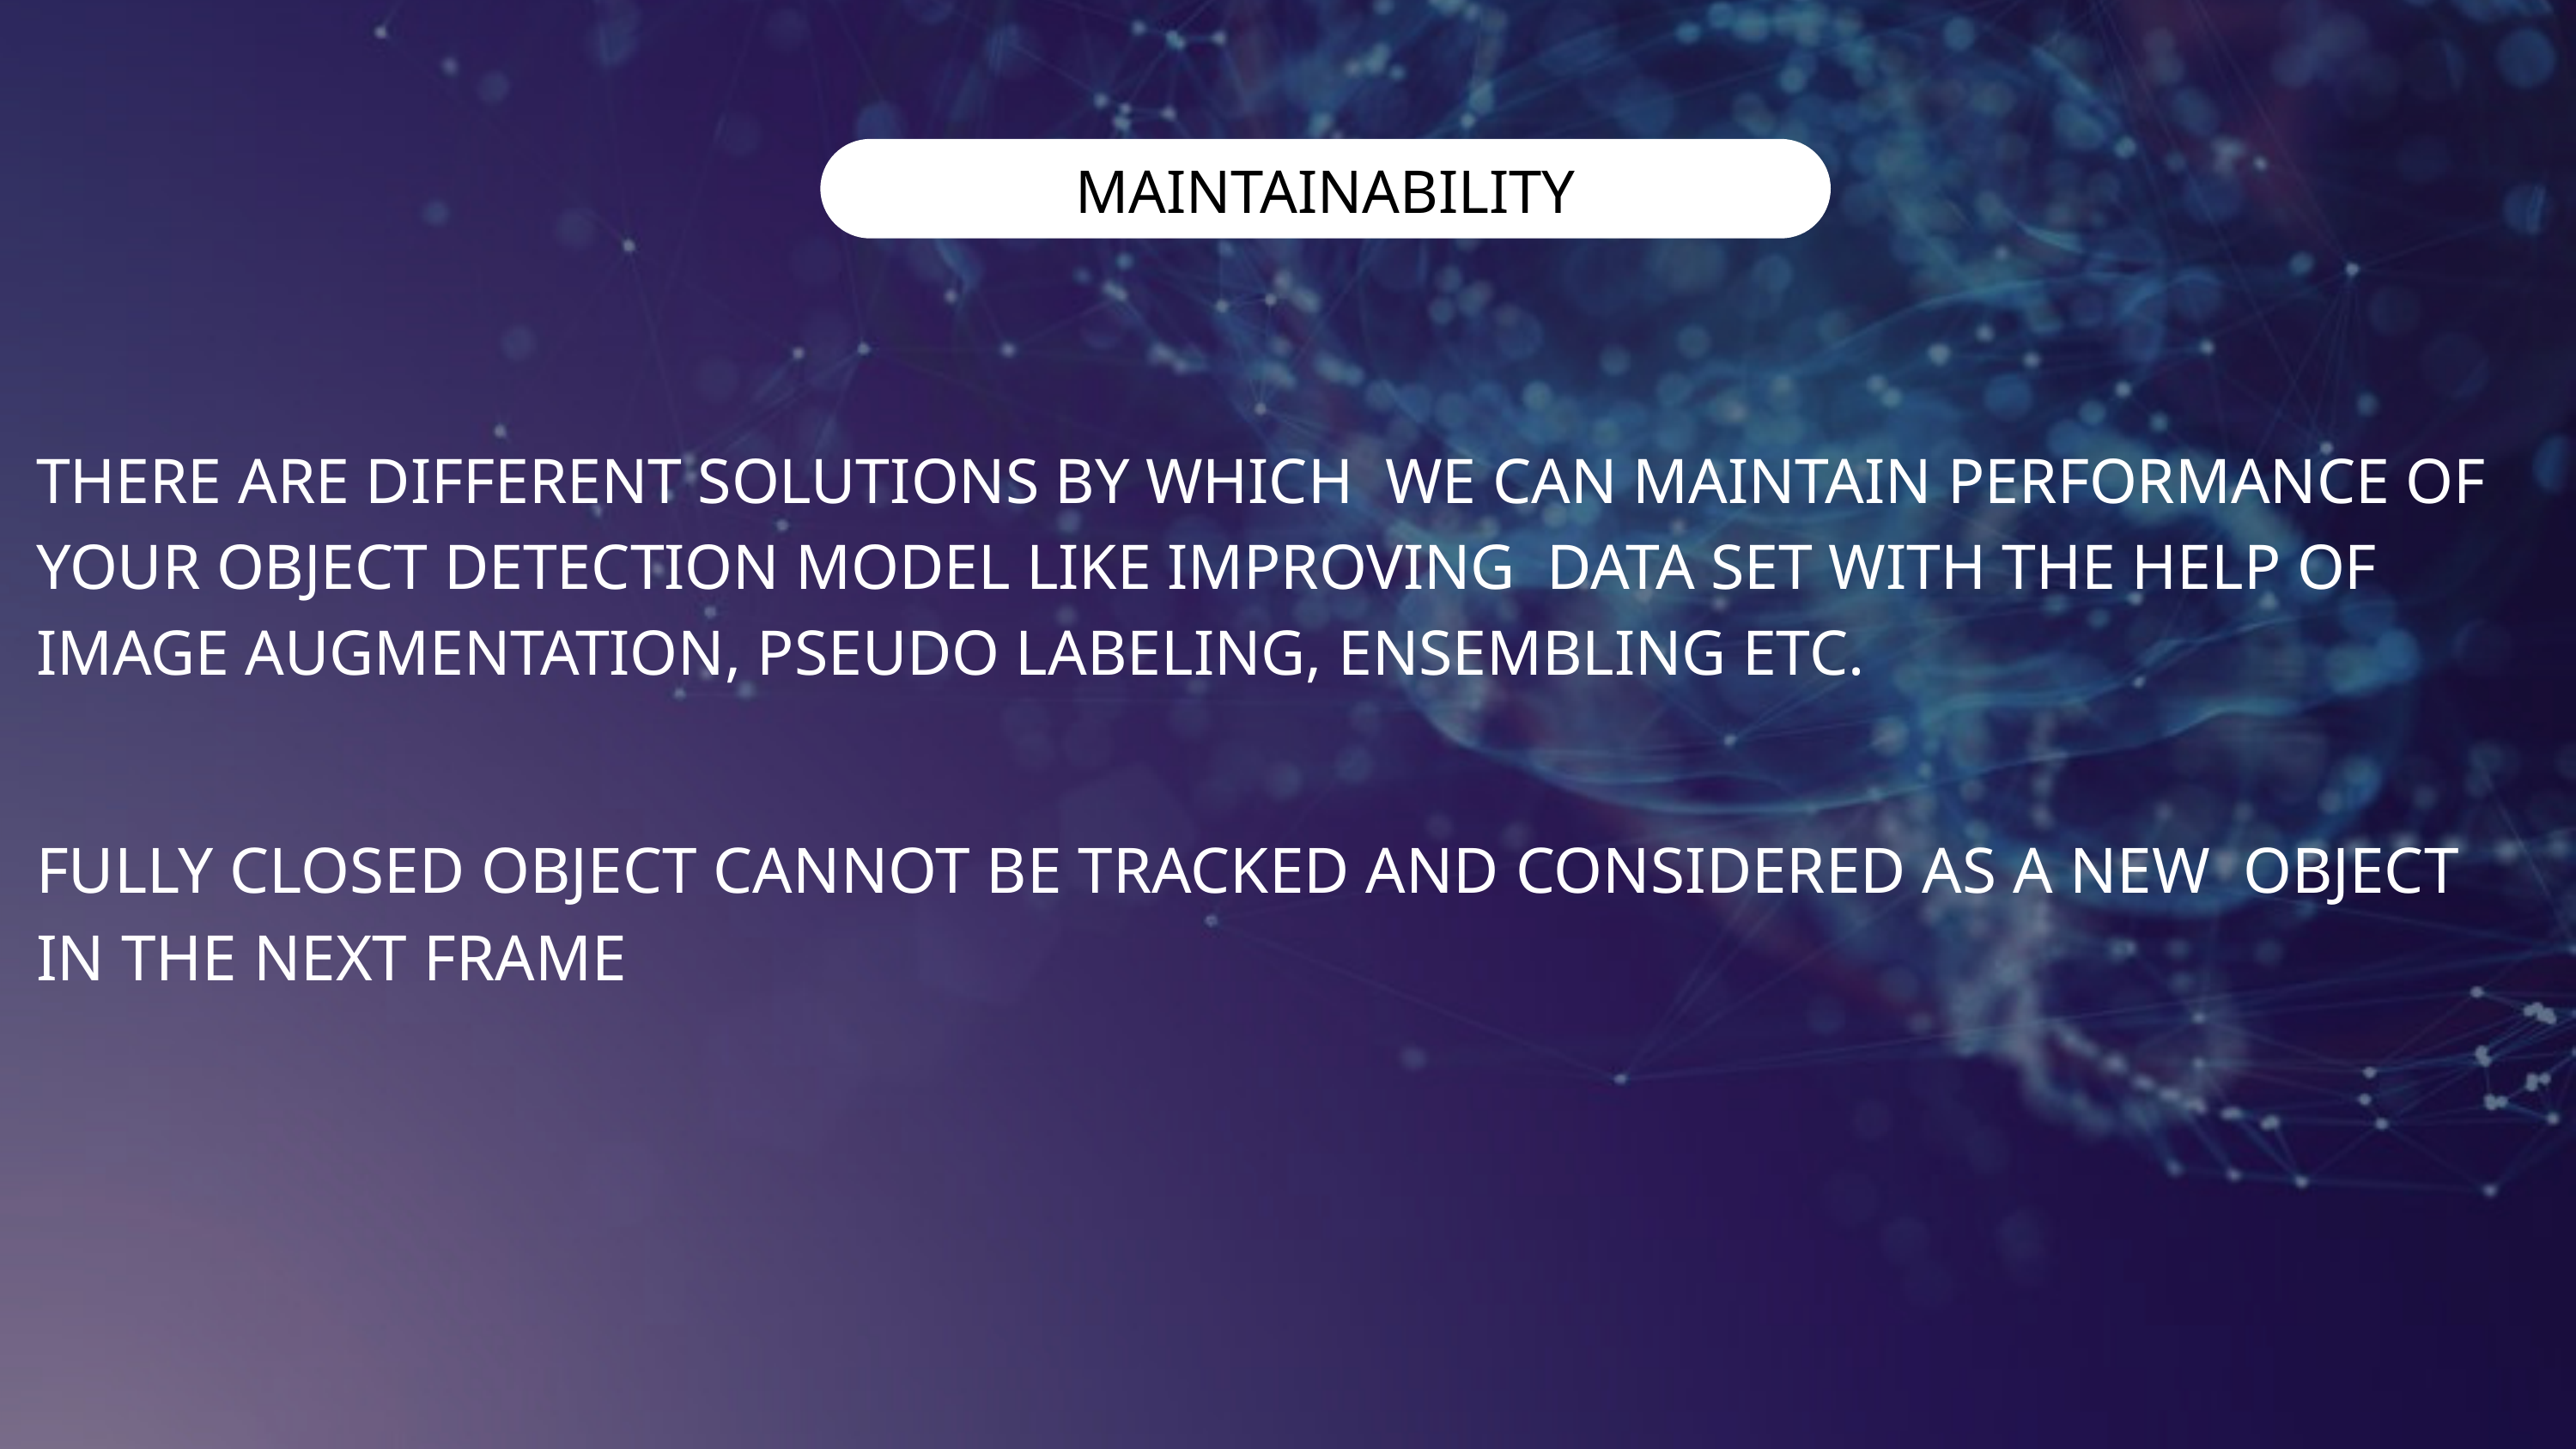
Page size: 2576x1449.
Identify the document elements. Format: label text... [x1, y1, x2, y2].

text_box FULLY CLOSED OBJECT CANNOT BE TRACKED AND CONSIDERED AS A NEW OBJECT IN THE NEXT FRAME [36, 817, 2504, 994]
text_box THERE ARE DIFFERENT SOLUTIONS BY WHICH WE CAN MAINTAIN PERFORMANCE OF YOUR OBJECT DETECTION MODEL LIKE IMPROVING DATA SET WITH THE HELP OF IMAGE AUGMENTATION, PSEUDO LABELING, ENSEMBLING ETC. [36, 429, 2540, 688]
text_box [0, 0, 2576, 1449]
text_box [820, 138, 1832, 239]
